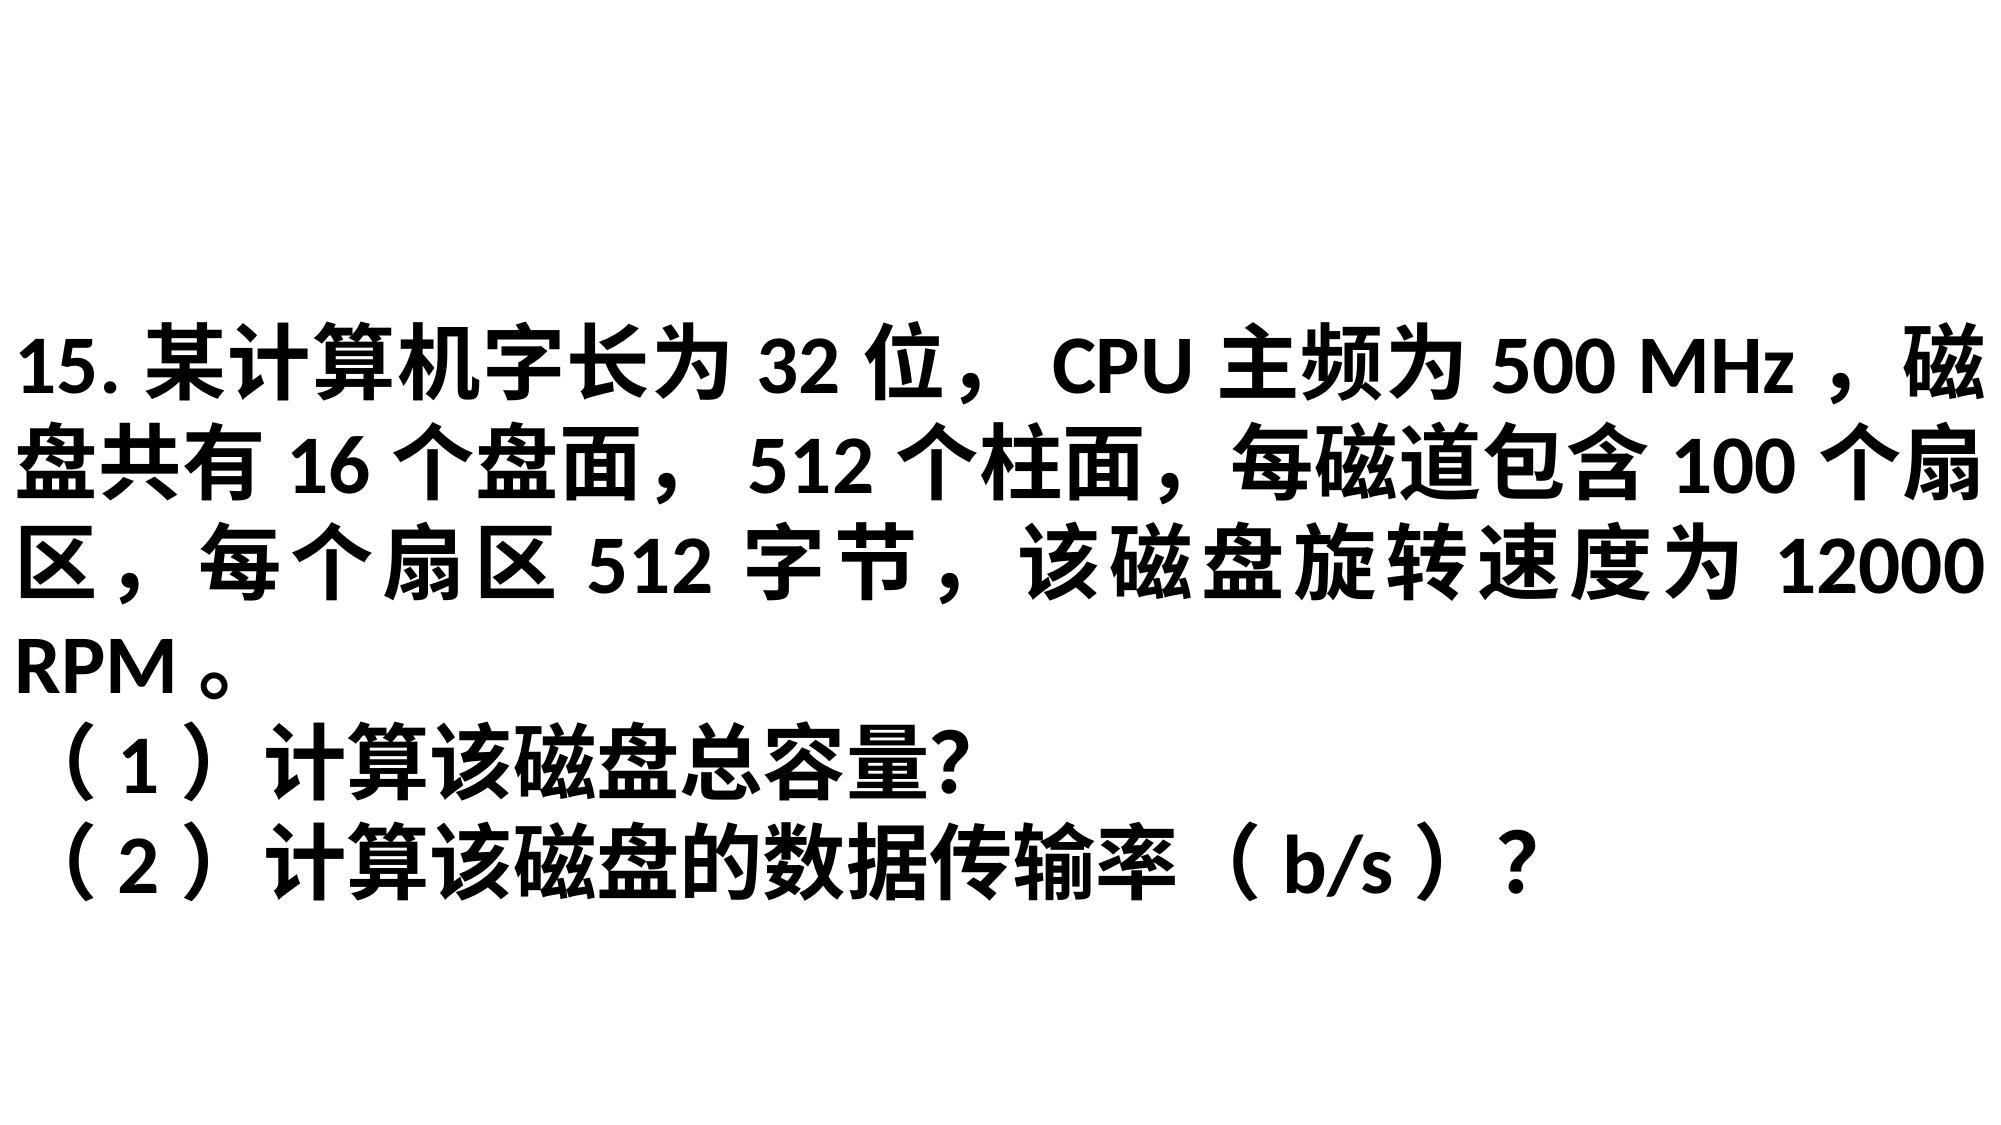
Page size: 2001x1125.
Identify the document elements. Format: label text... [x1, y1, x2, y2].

text_box 15.某计算机字长为32位，CPU主频为500 MHz，磁盘共有16个盘面，512个柱面，每磁道包含100个扇区，每个扇区512字节，该磁盘旋转速度为12000 RPM。 （1）计算该磁盘总容量？ （2）计算该磁盘的数据传输率（b/s）？ [0, 302, 2000, 918]
